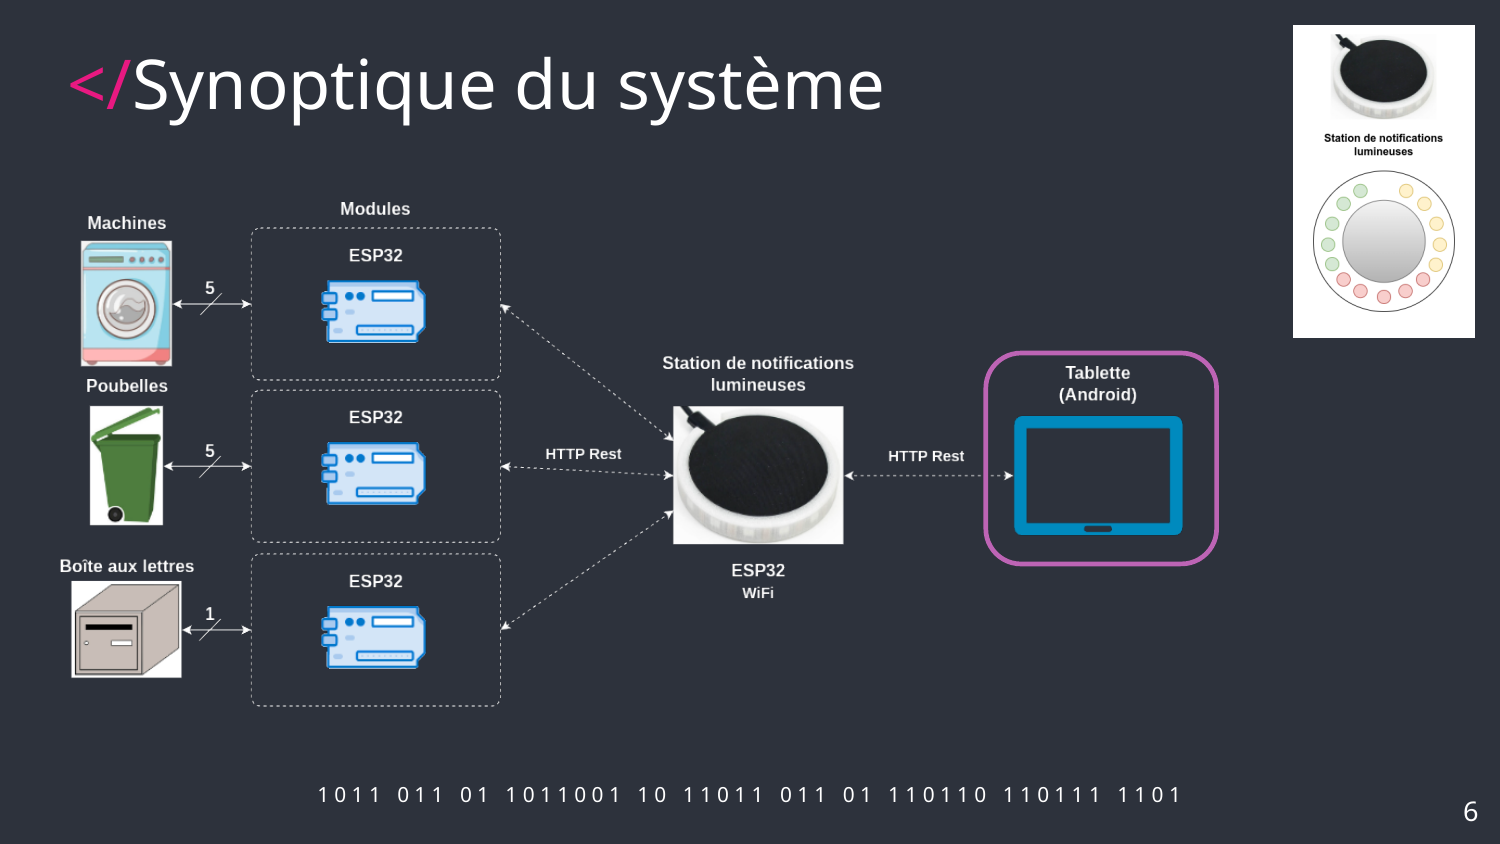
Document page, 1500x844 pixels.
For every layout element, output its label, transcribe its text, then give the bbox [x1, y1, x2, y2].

picture [24, 190, 1203, 707]
picture [1292, 25, 1476, 338]
text_box [1207, 364, 1217, 553]
title </Synoptique du système [52, 25, 1291, 190]
slide_number ‹#› [1403, 779, 1494, 844]
